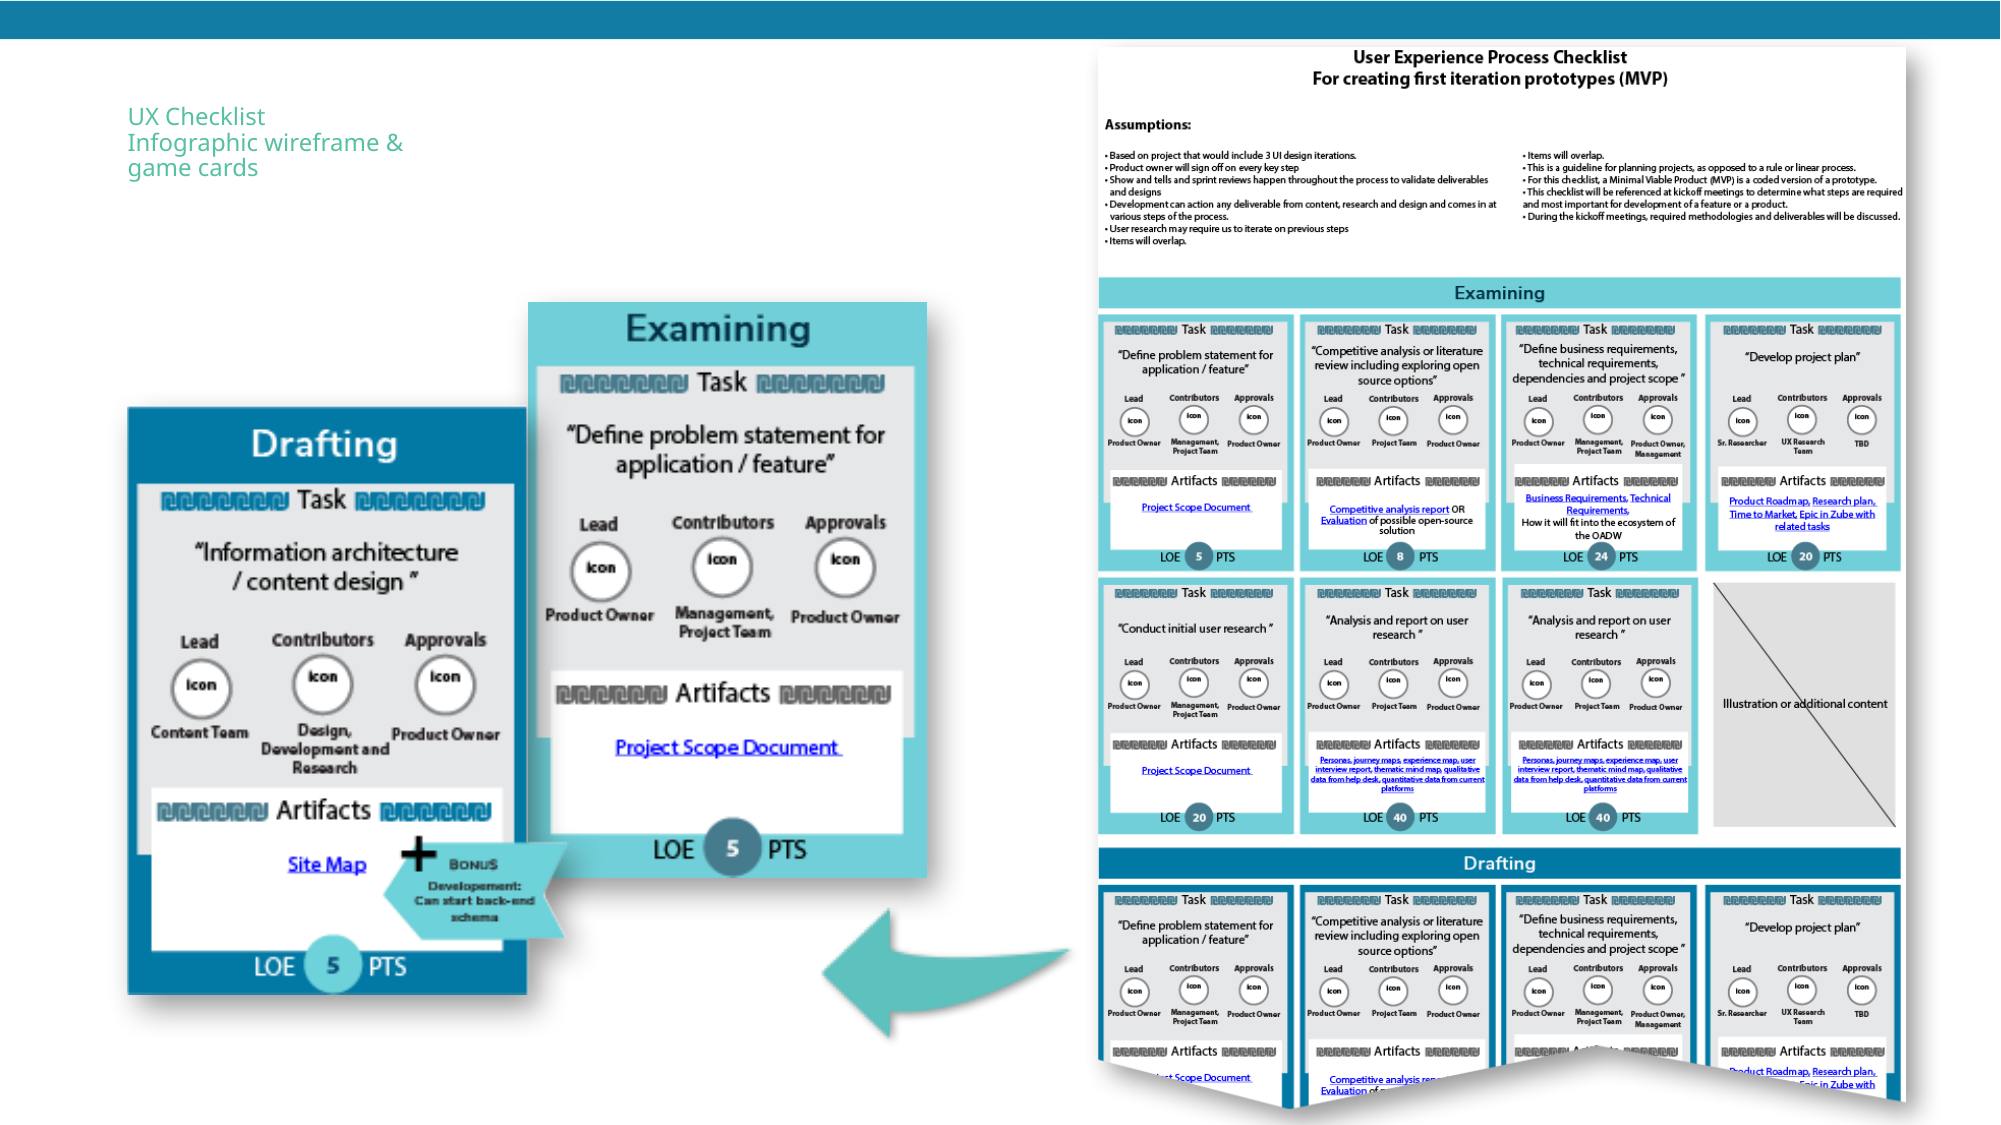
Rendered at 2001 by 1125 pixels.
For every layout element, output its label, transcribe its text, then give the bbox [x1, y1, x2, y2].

picture [1465, 857, 1476, 869]
picture [1526, 861, 1535, 872]
picture [1496, 857, 1512, 869]
text_box [0, 0, 2000, 41]
picture [126, 302, 1082, 1104]
picture [1515, 861, 1523, 869]
title UX Checklist Infographic wireframe & game cards [112, 96, 1093, 191]
picture [1479, 861, 1494, 869]
picture [1098, 44, 1906, 1125]
